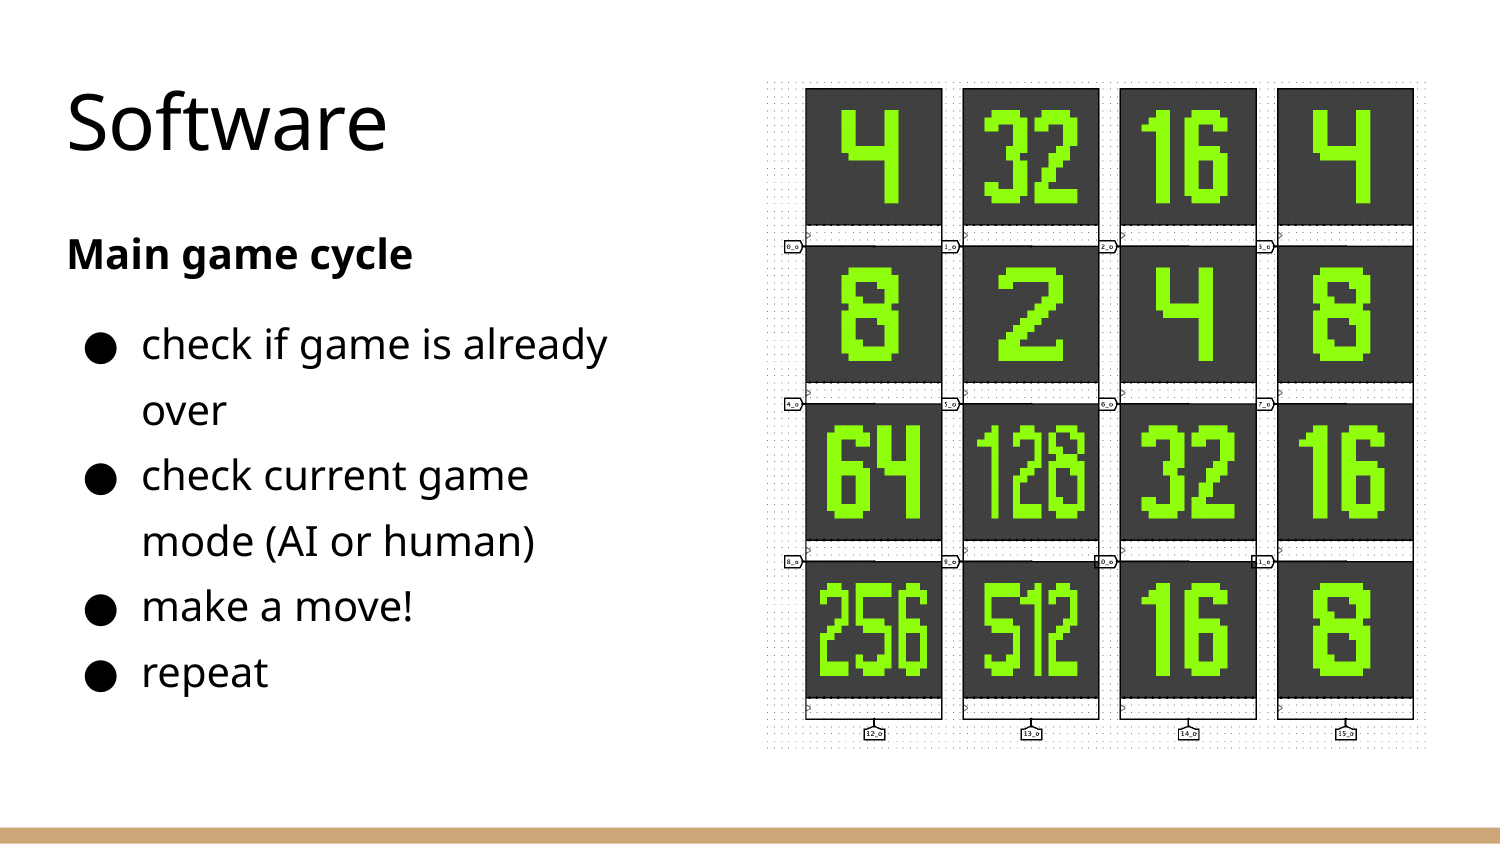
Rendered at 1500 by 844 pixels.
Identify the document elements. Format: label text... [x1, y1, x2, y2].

picture [764, 77, 1432, 752]
title Software [51, 51, 1449, 189]
list Main game cycle check if game is already over check current game mode (AI or human) make a move! repeat [51, 200, 668, 752]
